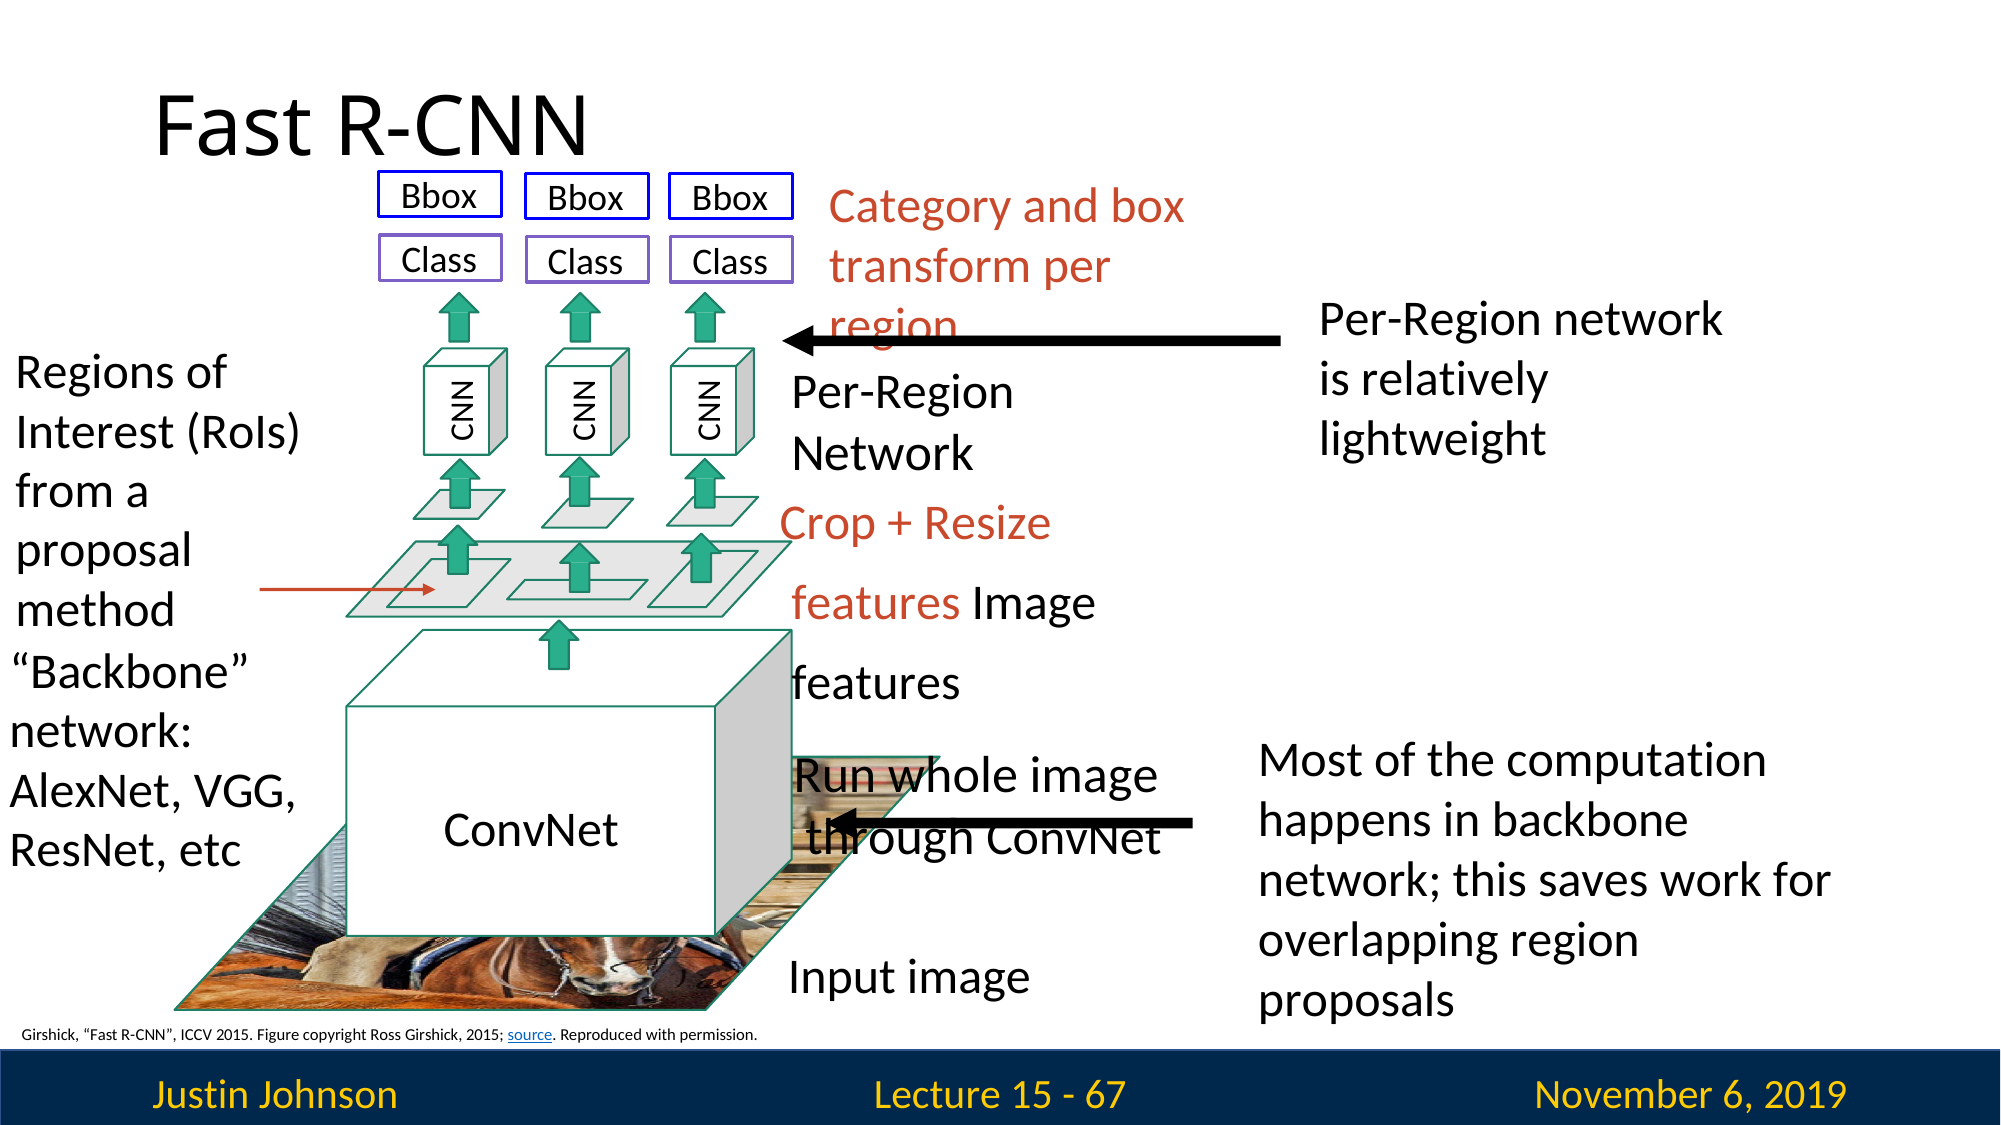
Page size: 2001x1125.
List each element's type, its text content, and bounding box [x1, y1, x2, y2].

text_box [339, 583, 436, 596]
text_box [716, 646, 786, 935]
text_box [560, 543, 600, 592]
text_box [424, 348, 508, 367]
text_box CNN [439, 378, 478, 443]
text_box [825, 807, 1193, 839]
text_box Girshick, “Fast R-CNN”, ICCV 2015. Figure copyright Ross Girshick, 2015; source. Reproduced with permission. [19, 1024, 763, 1045]
text_box Per-Region network is relatively lightweight [1316, 285, 1764, 466]
text_box CNN [686, 378, 725, 443]
text_box [685, 458, 725, 508]
text_box [507, 579, 648, 600]
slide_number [1532, 1066, 1850, 1125]
text_box Per-Region Network [789, 358, 1207, 481]
text_box [782, 325, 1281, 357]
text_box [546, 348, 630, 367]
text_box [346, 632, 777, 707]
text_box Most of the computation happens in backbone network; this saves work for overlapping region proposals [1255, 726, 1849, 1027]
text_box [387, 559, 511, 608]
text_box CNN [561, 378, 600, 444]
text_box Class [670, 236, 793, 282]
text_box [612, 349, 630, 455]
text_box Crop + Resize features Image features Run whole image through ConvNet [777, 470, 1229, 865]
text_box [547, 348, 626, 365]
title Fast R-CNN [73, 41, 1927, 260]
text_box [670, 348, 754, 367]
text_box [539, 620, 579, 669]
text_box Regions of Interest (RoIs) from a proposal method [13, 341, 339, 638]
text_box [685, 292, 725, 342]
text_box [298, 756, 346, 875]
text_box Class [526, 236, 649, 282]
text_box Category and box transform per region [826, 347, 1252, 353]
text_box Bbox [378, 171, 502, 217]
text_box “Backbone” network: AlexNet, VGG, ResNet, etc [7, 641, 298, 879]
text_box [666, 496, 759, 526]
text_box [439, 292, 479, 342]
text_box [346, 629, 558, 706]
text_box [737, 350, 754, 454]
text_box Class [379, 235, 502, 281]
text_box [541, 498, 634, 528]
text_box [560, 292, 600, 342]
text_box [672, 348, 750, 365]
text_box [569, 629, 777, 667]
text_box Input image [785, 943, 1033, 1004]
text_box [546, 367, 611, 455]
text_box Bbox [525, 173, 649, 219]
text_box [438, 525, 478, 574]
text_box [346, 541, 777, 617]
text_box [560, 457, 600, 506]
text_box [670, 367, 736, 455]
slide_number Lecture 15 - 67 [861, 1067, 1141, 1125]
text_box [346, 707, 715, 936]
text_box [681, 533, 721, 583]
text_box [490, 349, 508, 455]
text_box [425, 348, 503, 365]
text_box [647, 550, 758, 608]
text_box [440, 459, 480, 508]
text_box Bbox [669, 173, 793, 219]
text_box [413, 489, 505, 519]
text_box [424, 367, 489, 455]
text_box Category and box transform per region [826, 172, 1252, 335]
text_box [174, 879, 294, 1009]
footer Justin Johnson [150, 1066, 400, 1125]
text_box [707, 865, 940, 1010]
text_box [174, 824, 840, 1010]
text_box ConvNet [441, 796, 621, 857]
